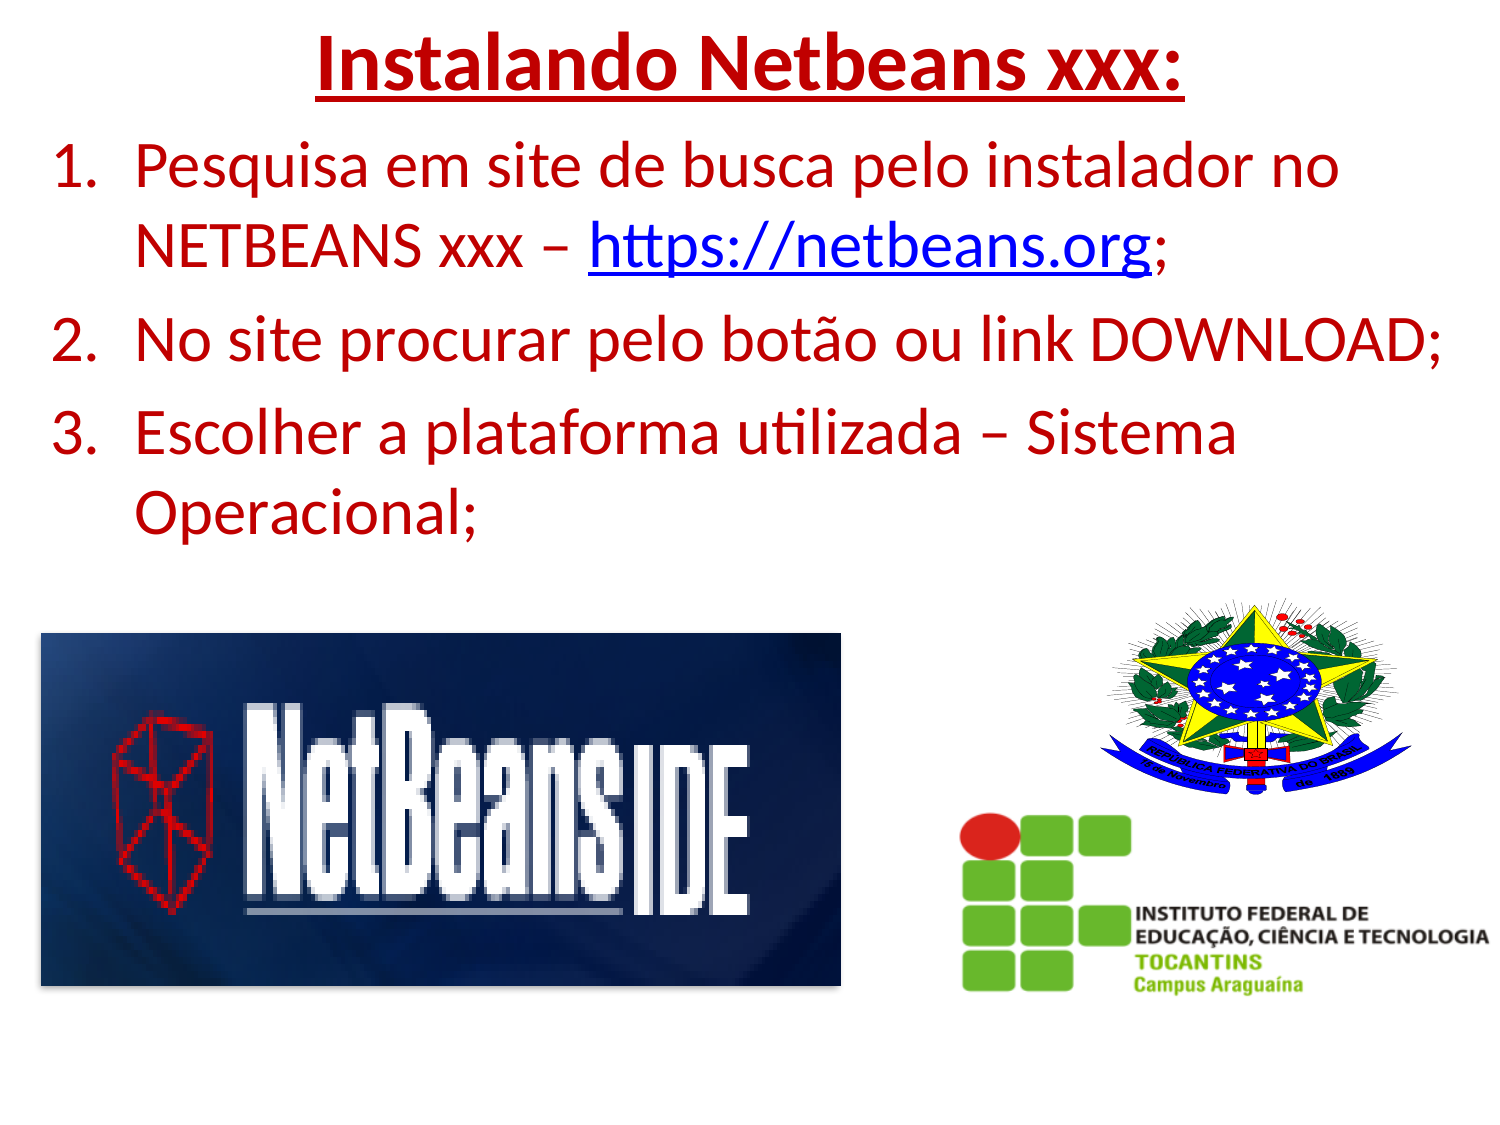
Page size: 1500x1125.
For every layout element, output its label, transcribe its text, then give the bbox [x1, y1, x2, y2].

picture [1092, 597, 1412, 799]
picture [956, 810, 1500, 1000]
list Instalando Netbeans xxx: Pesquisa em site de busca pelo instalador no NETBEANS xxx – https://netbeans.org; No site procurar pelo botão ou link DOWNLOAD; Escolher a plataforma utilizada – Sistema Operacional; [35, 0, 1465, 919]
picture [40, 633, 841, 987]
